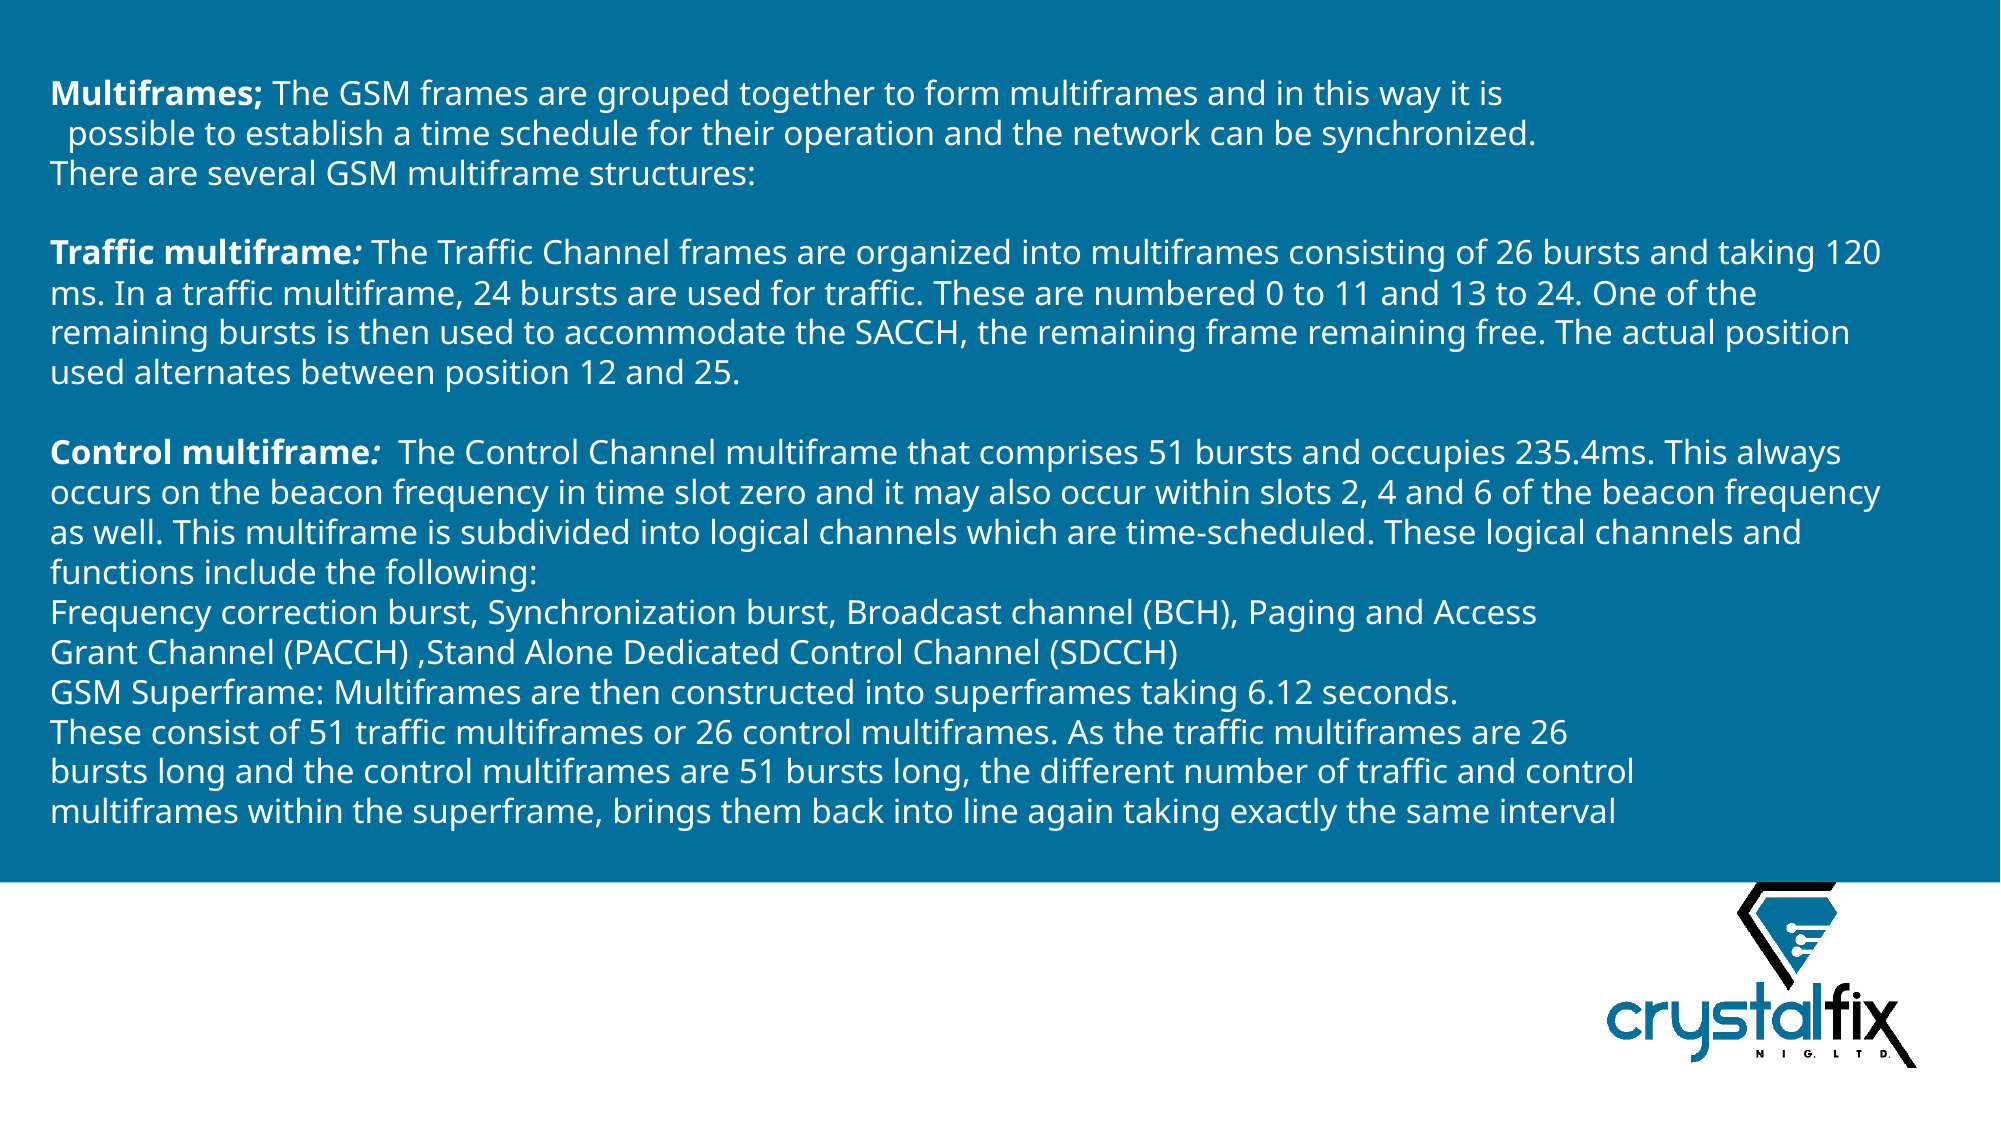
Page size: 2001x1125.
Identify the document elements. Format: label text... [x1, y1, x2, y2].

picture [1607, 883, 1917, 1068]
text_box Multiframes; The GSM frames are grouped together to form multiframes and in this way it is possible to establish a time schedule for their operation and the network can be synchronized. There are several GSM multiframe structures: Traffic multiframe: The Traffic Channel frames are organized into multiframes consisting of 26 bursts and taking 120 ms. In a traffic multiframe, 24 bursts are used for traffic. These are numbered 0 to 11 and 13 to 24. One of the remaining bursts is then used to accommodate the SACCH, the remaining frame remaining free. The actual position used alternates between position 12 and 25. Control multiframe: The Control Channel multiframe that comprises 51 bursts and occupies 235.4ms. This always occurs on the beacon frequency in time slot zero and it may also occur within slots 2, 4 and 6 of the beacon frequency as well. This multiframe is subdivided into logical channels which are time-scheduled. These logical channels and functions include the following: Frequency correction burst, Synchronization burst, Broadcast channel (BCH), Paging and Access Grant Channel (PACCH) ,Stand Alone Dedicated Control Channel (SDCCH) GSM Superframe: Multiframes are then constructed into superframes taking 6.12 seconds. These consist of 51 traffic multiframes or 26 control multiframes. As the traffic multiframes are 26 bursts long and the control multiframes are 51 bursts long, the different number of traffic and control multiframes within the superframe, brings them back into line again taking exactly the same interval [35, 64, 1917, 838]
text_box [0, 0, 2000, 883]
